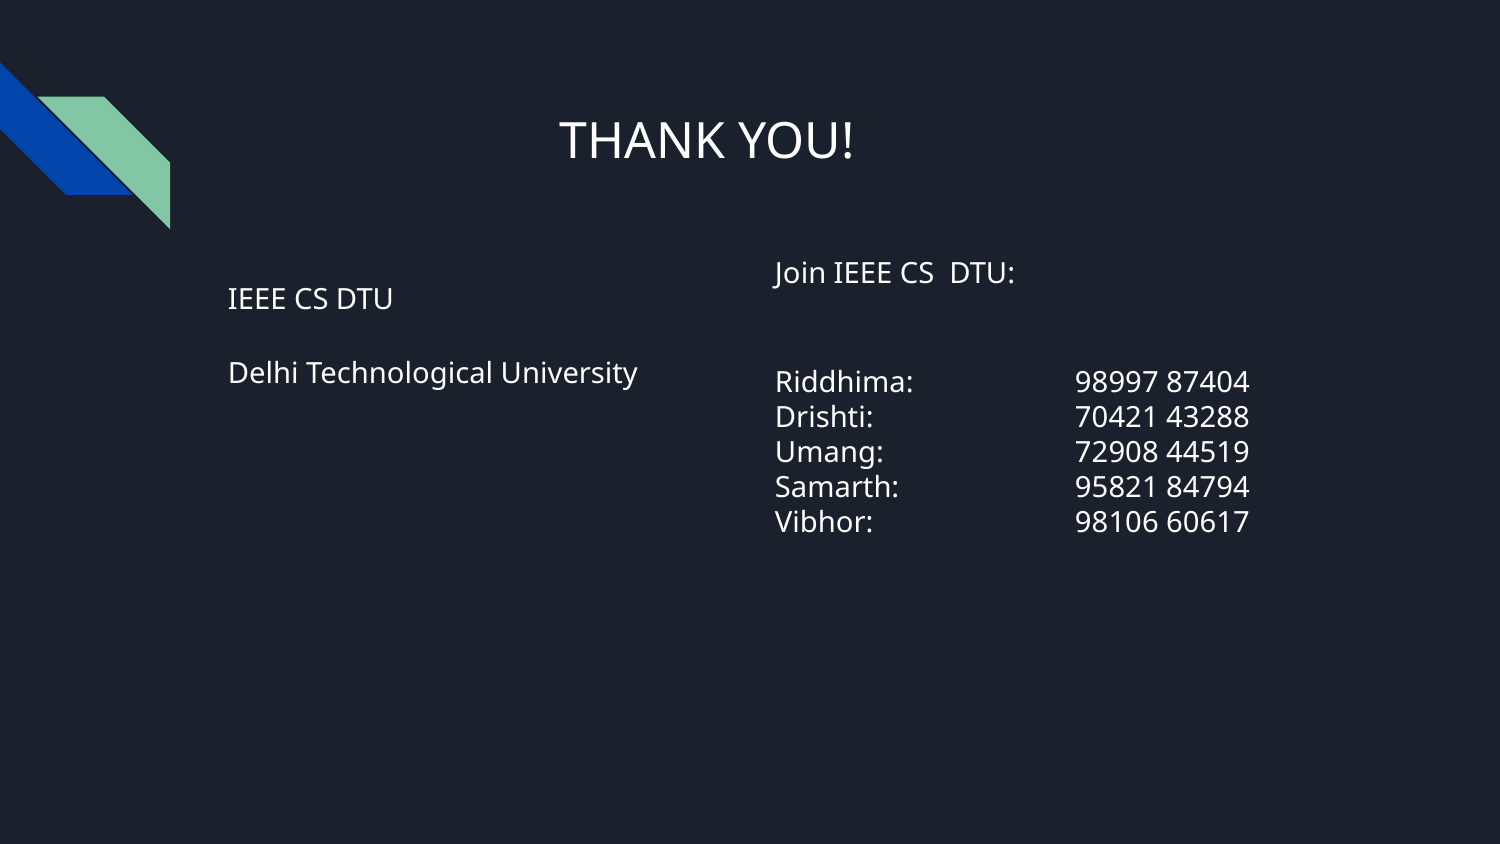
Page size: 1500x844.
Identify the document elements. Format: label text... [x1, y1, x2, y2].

list Join IEEE CS DTU: Riddhima: 98997 87404 Drishti: 70421 43288 Umang: 72908 44519 Samarth: 95821 84794 Vibhor: 98106 60617 [760, 234, 1364, 610]
subtitle IEEE CS DTU Delhi Technological University [212, 260, 711, 664]
title THANK YOU! [544, 93, 1043, 177]
